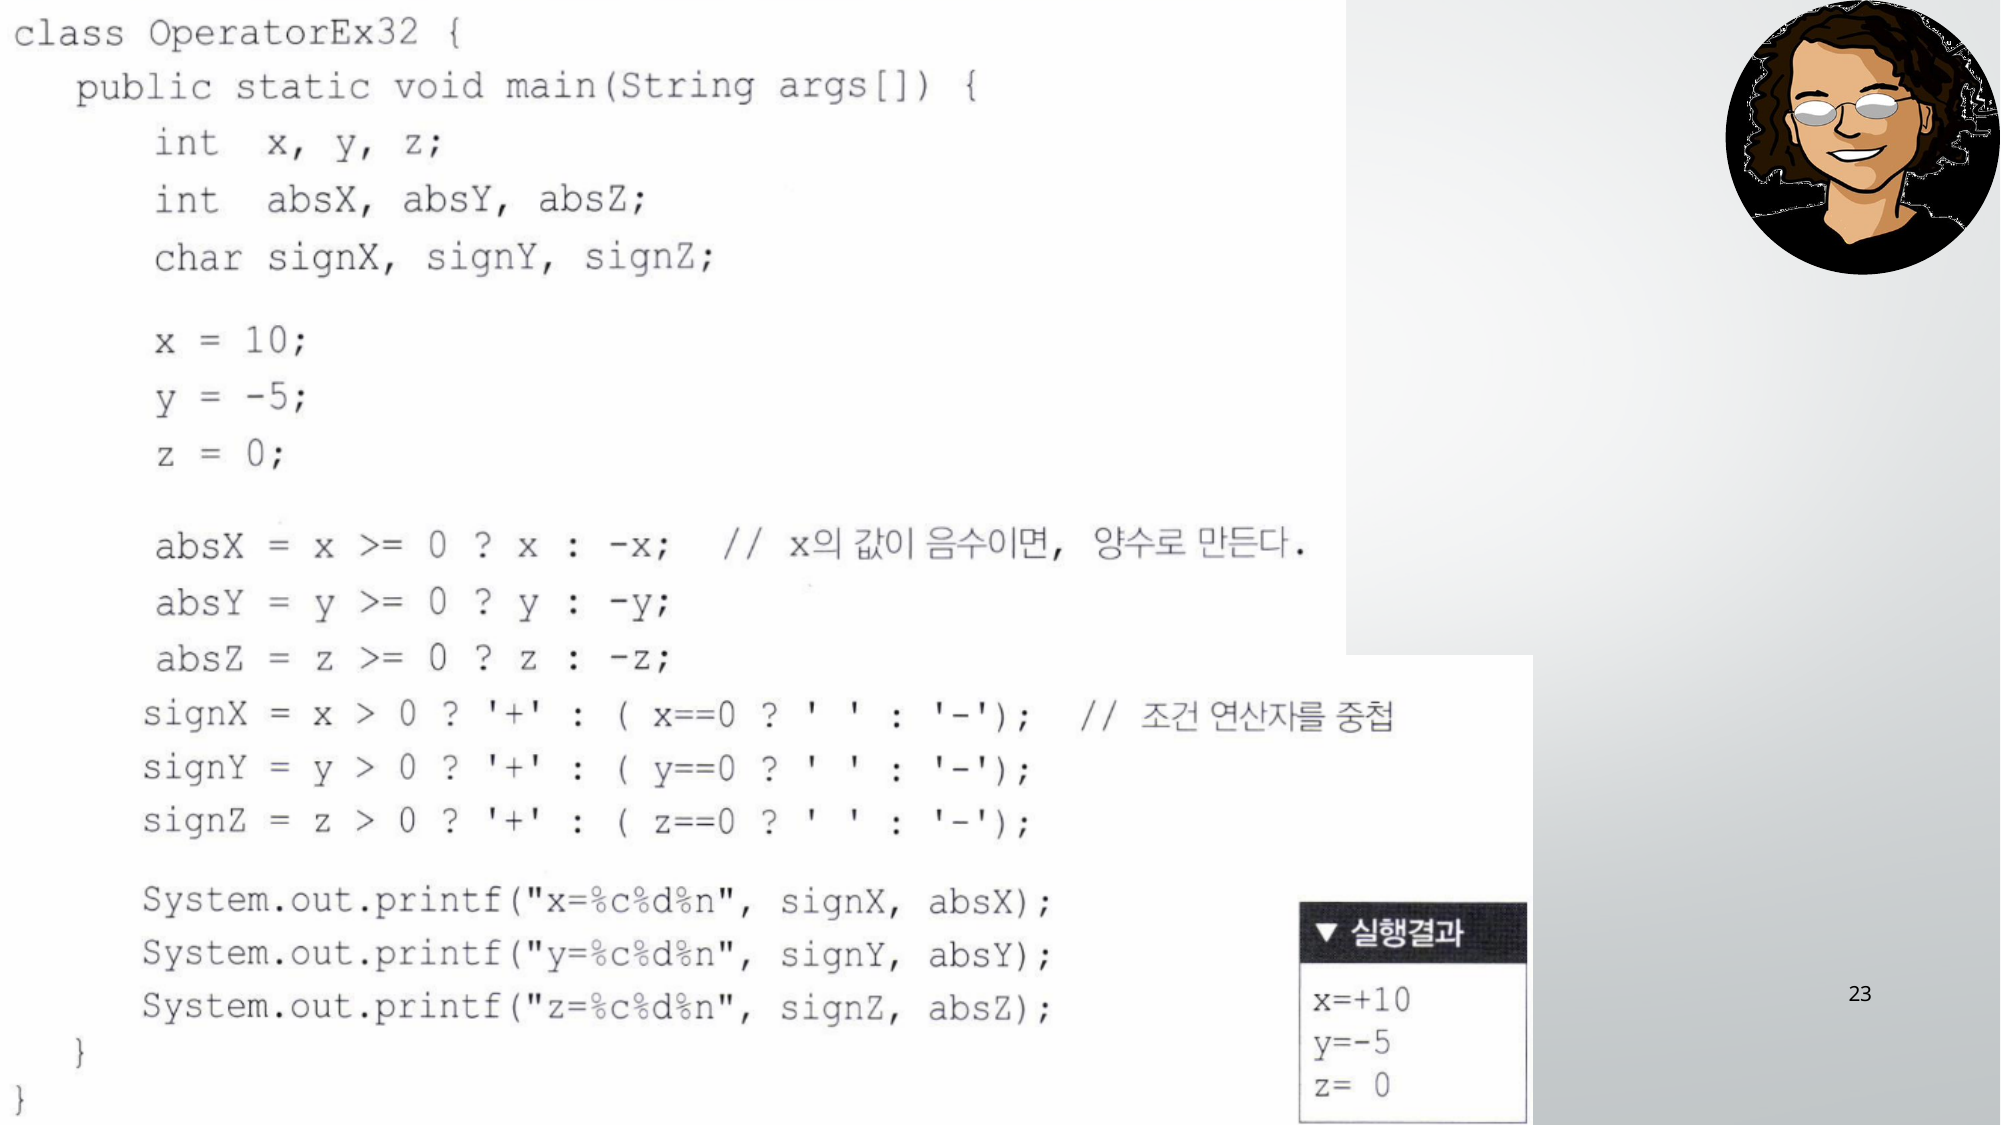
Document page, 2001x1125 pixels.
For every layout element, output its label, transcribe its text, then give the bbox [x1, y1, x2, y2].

picture [1725, 0, 2000, 275]
slide_number 22 [1796, 965, 1887, 1025]
picture [0, 0, 1533, 1125]
